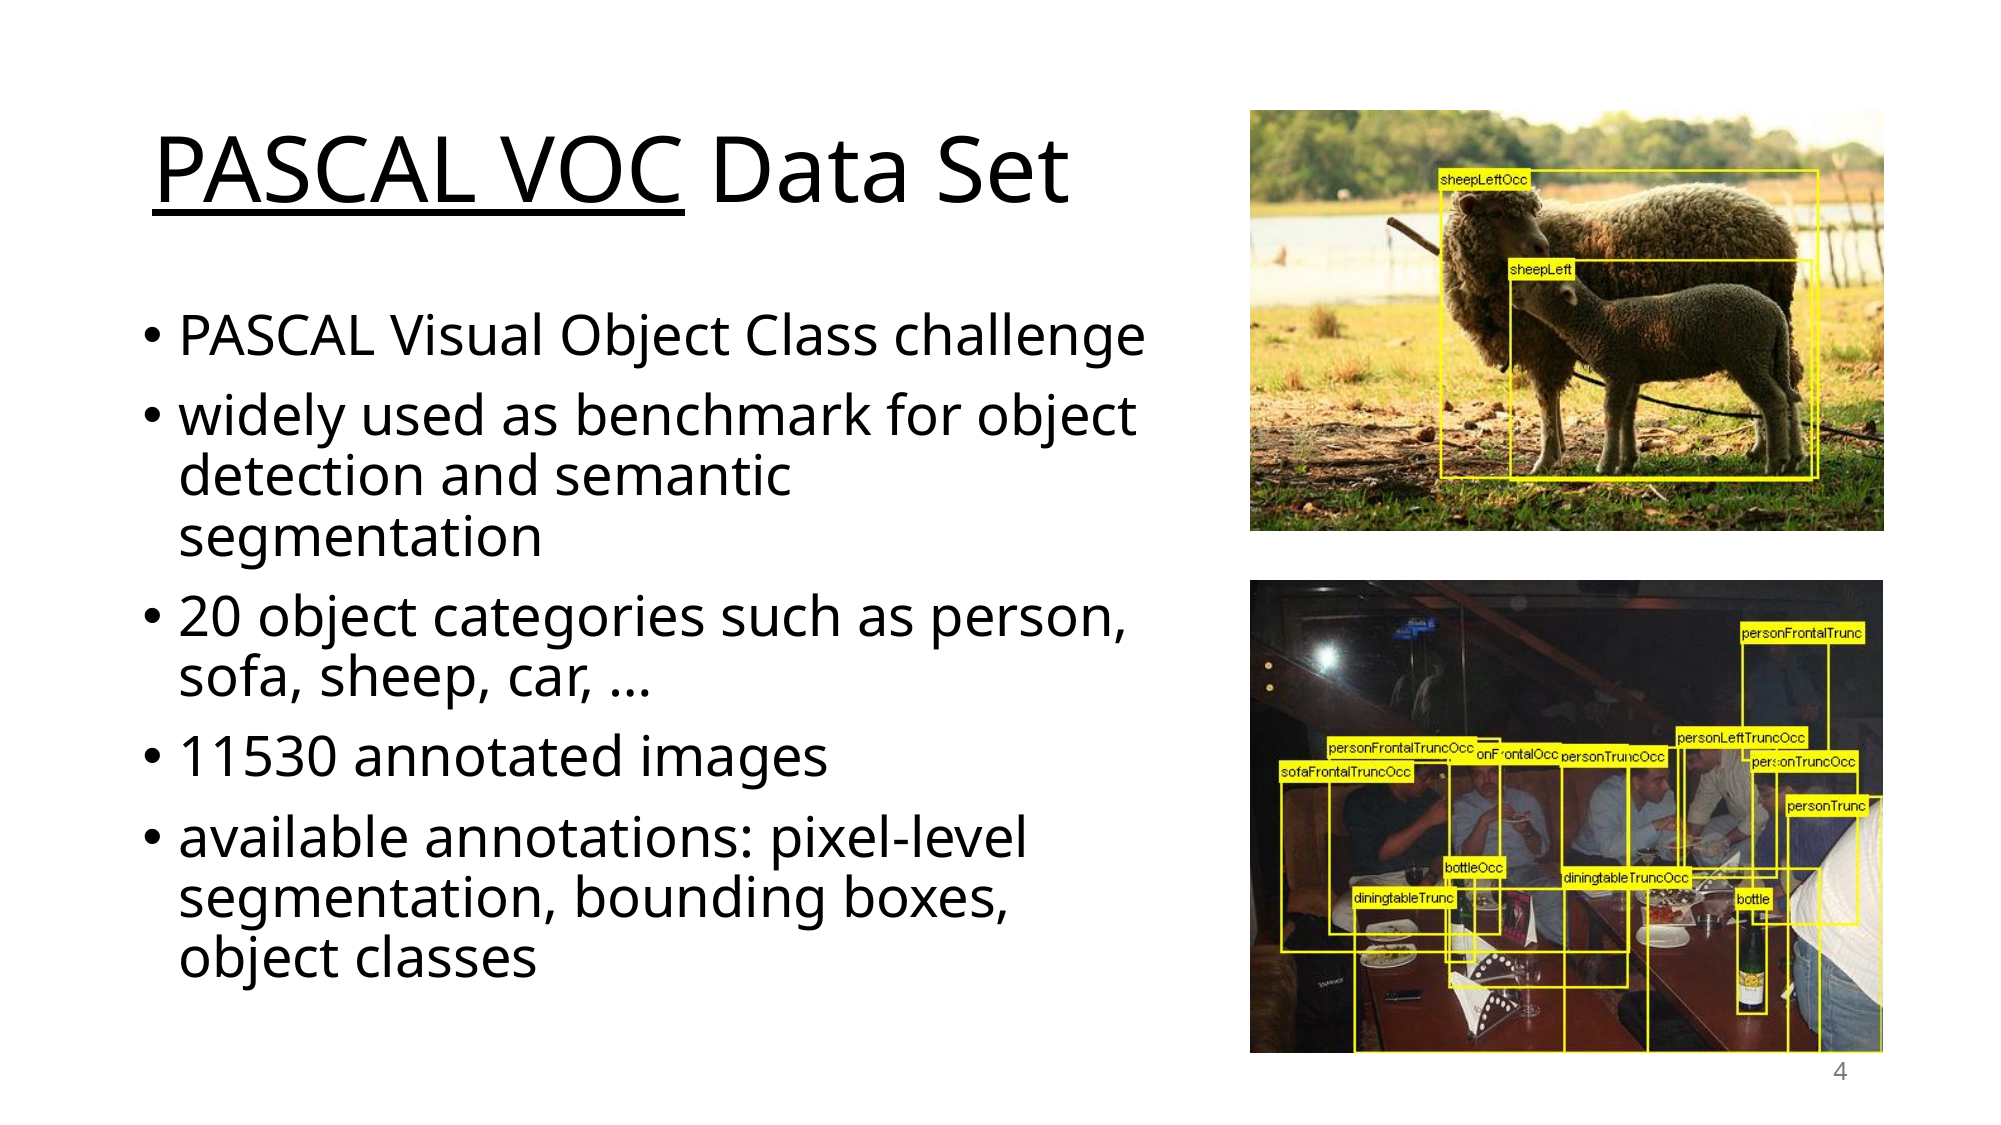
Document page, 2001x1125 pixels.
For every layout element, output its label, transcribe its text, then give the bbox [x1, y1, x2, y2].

title PASCAL VOC Data Set [137, 59, 1863, 278]
slide_number 4 [1412, 1054, 1863, 1103]
list PASCAL Visual Object Class challenge widely used as benchmark for object detection and semantic segmentation 20 object categories such as person, sofa, sheep, car, … 11530 annotated images available annotations: pixel-level segmentation, bounding boxes, object classes [127, 299, 1166, 1014]
picture [1250, 109, 1884, 532]
picture [1250, 579, 1884, 1054]
